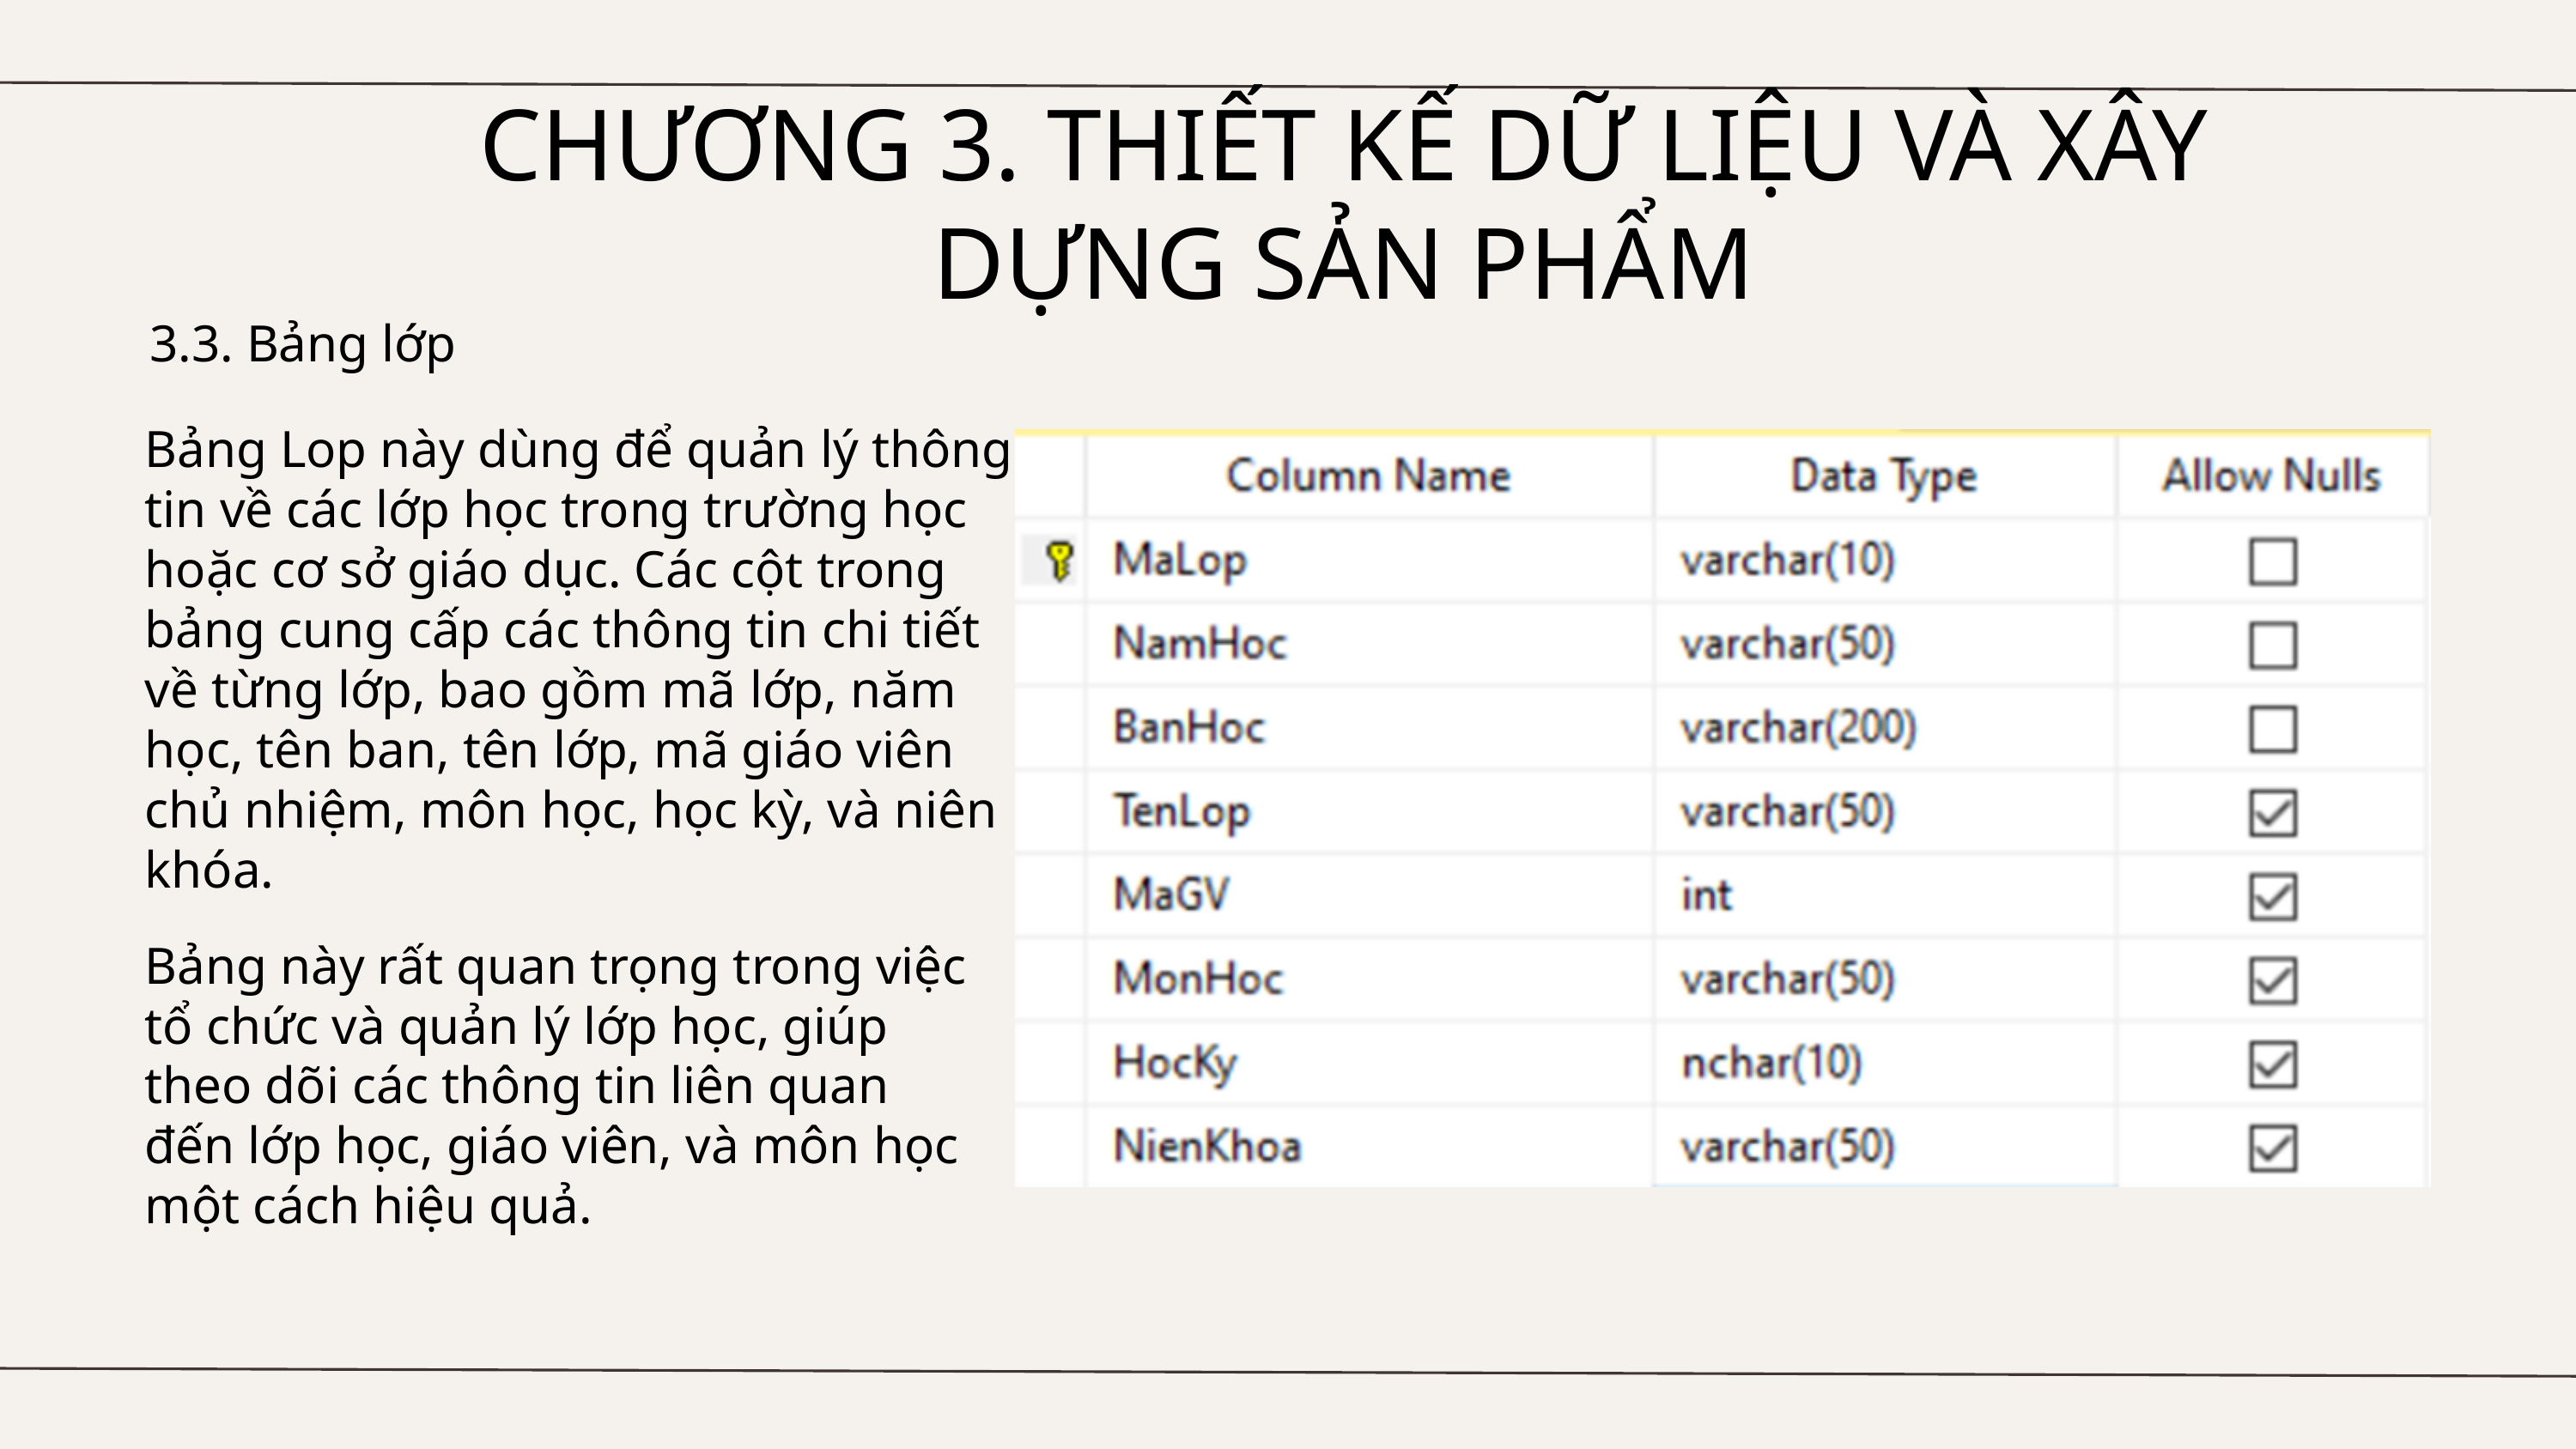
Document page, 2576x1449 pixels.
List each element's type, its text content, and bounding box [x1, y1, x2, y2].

text_box Bảng này rất quan trọng trong việc tổ chức và quản lý lớp học, giúp theo dõi các thông tin liên quan đến lớp học, giáo viên, và môn học một cách hiệu quả. [144, 933, 981, 1234]
text_box [1015, 429, 2432, 1187]
text_box 3.3. Bảng lớp [144, 312, 462, 373]
text_box Bảng Lop này dùng để quản lý thông tin về các lớp học trong trường học hoặc cơ sở giáo dục. Các cột trong bảng cung cấp các thông tin chi tiết về từng lớp, bao gồm mã lớp, năm học, tên ban, tên lớp, mã giáo viên chủ nhiệm, môn học, học kỳ, và niên khóa. [144, 417, 1016, 899]
text_box CHƯƠNG 3. THIẾT KẾ DỮ LIỆU VÀ XÂY DỰNG SẢN PHẨM [361, 82, 2326, 319]
